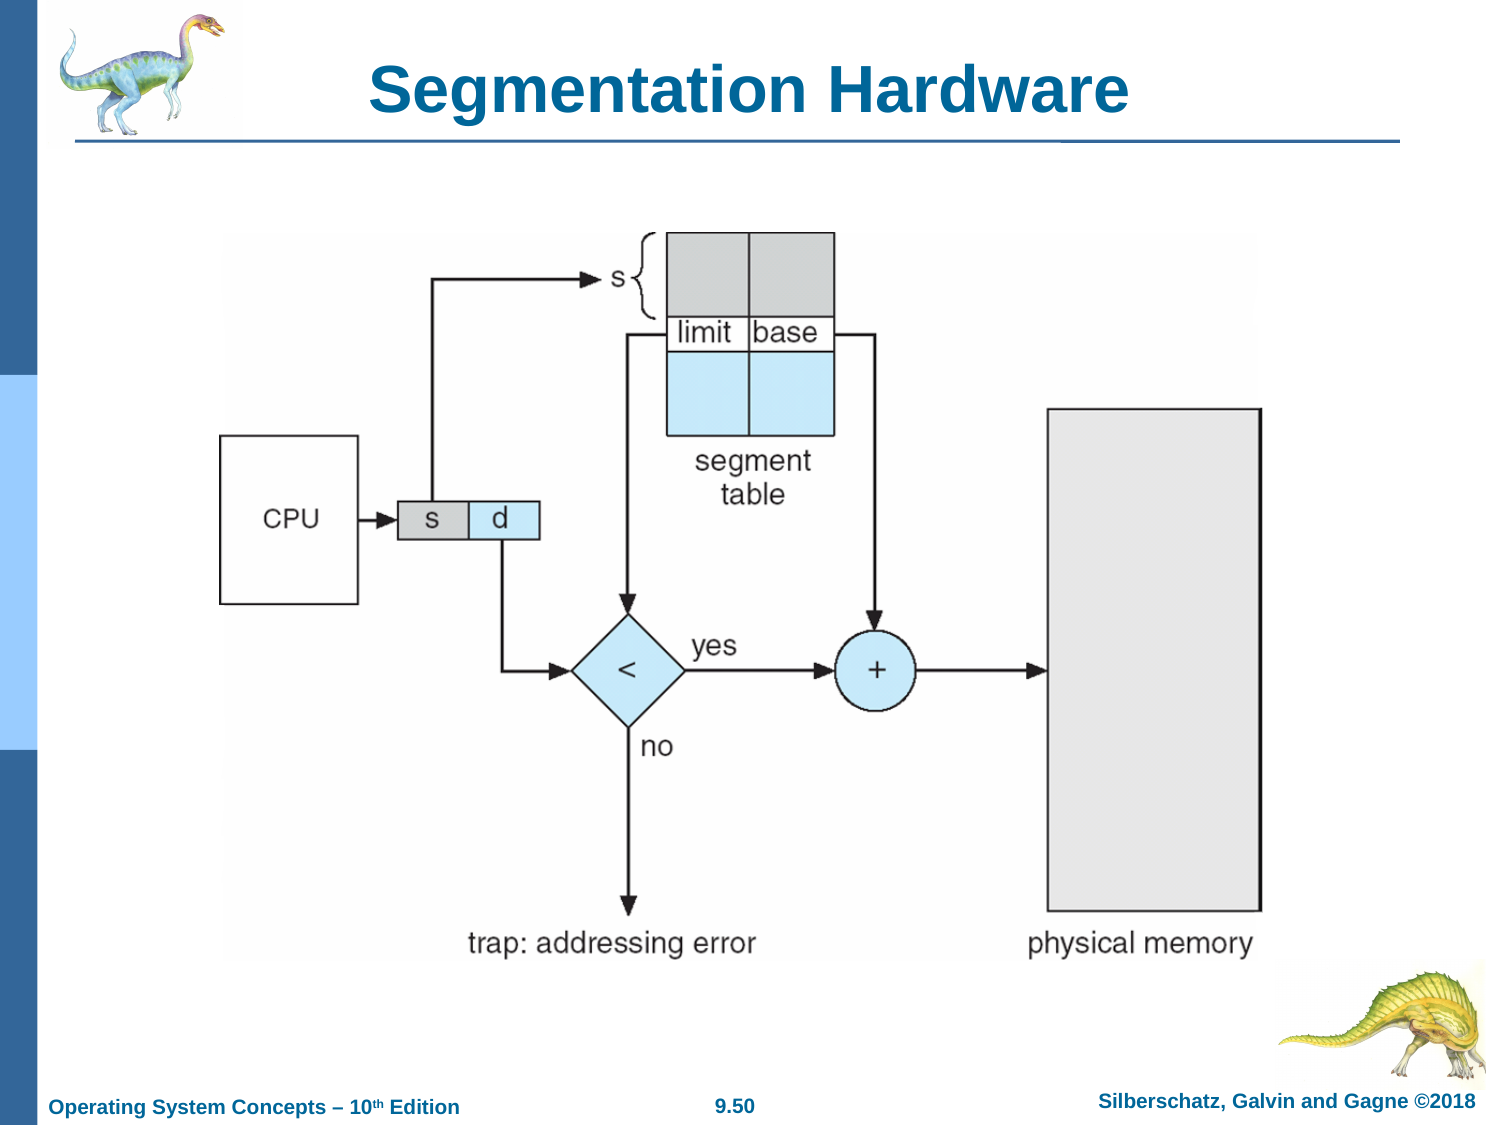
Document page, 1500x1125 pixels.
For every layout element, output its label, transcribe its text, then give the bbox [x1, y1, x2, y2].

picture [46, 0, 243, 149]
picture [1275, 959, 1486, 1090]
title Segmentation Hardware [75, 38, 1425, 133]
picture [219, 232, 1263, 963]
